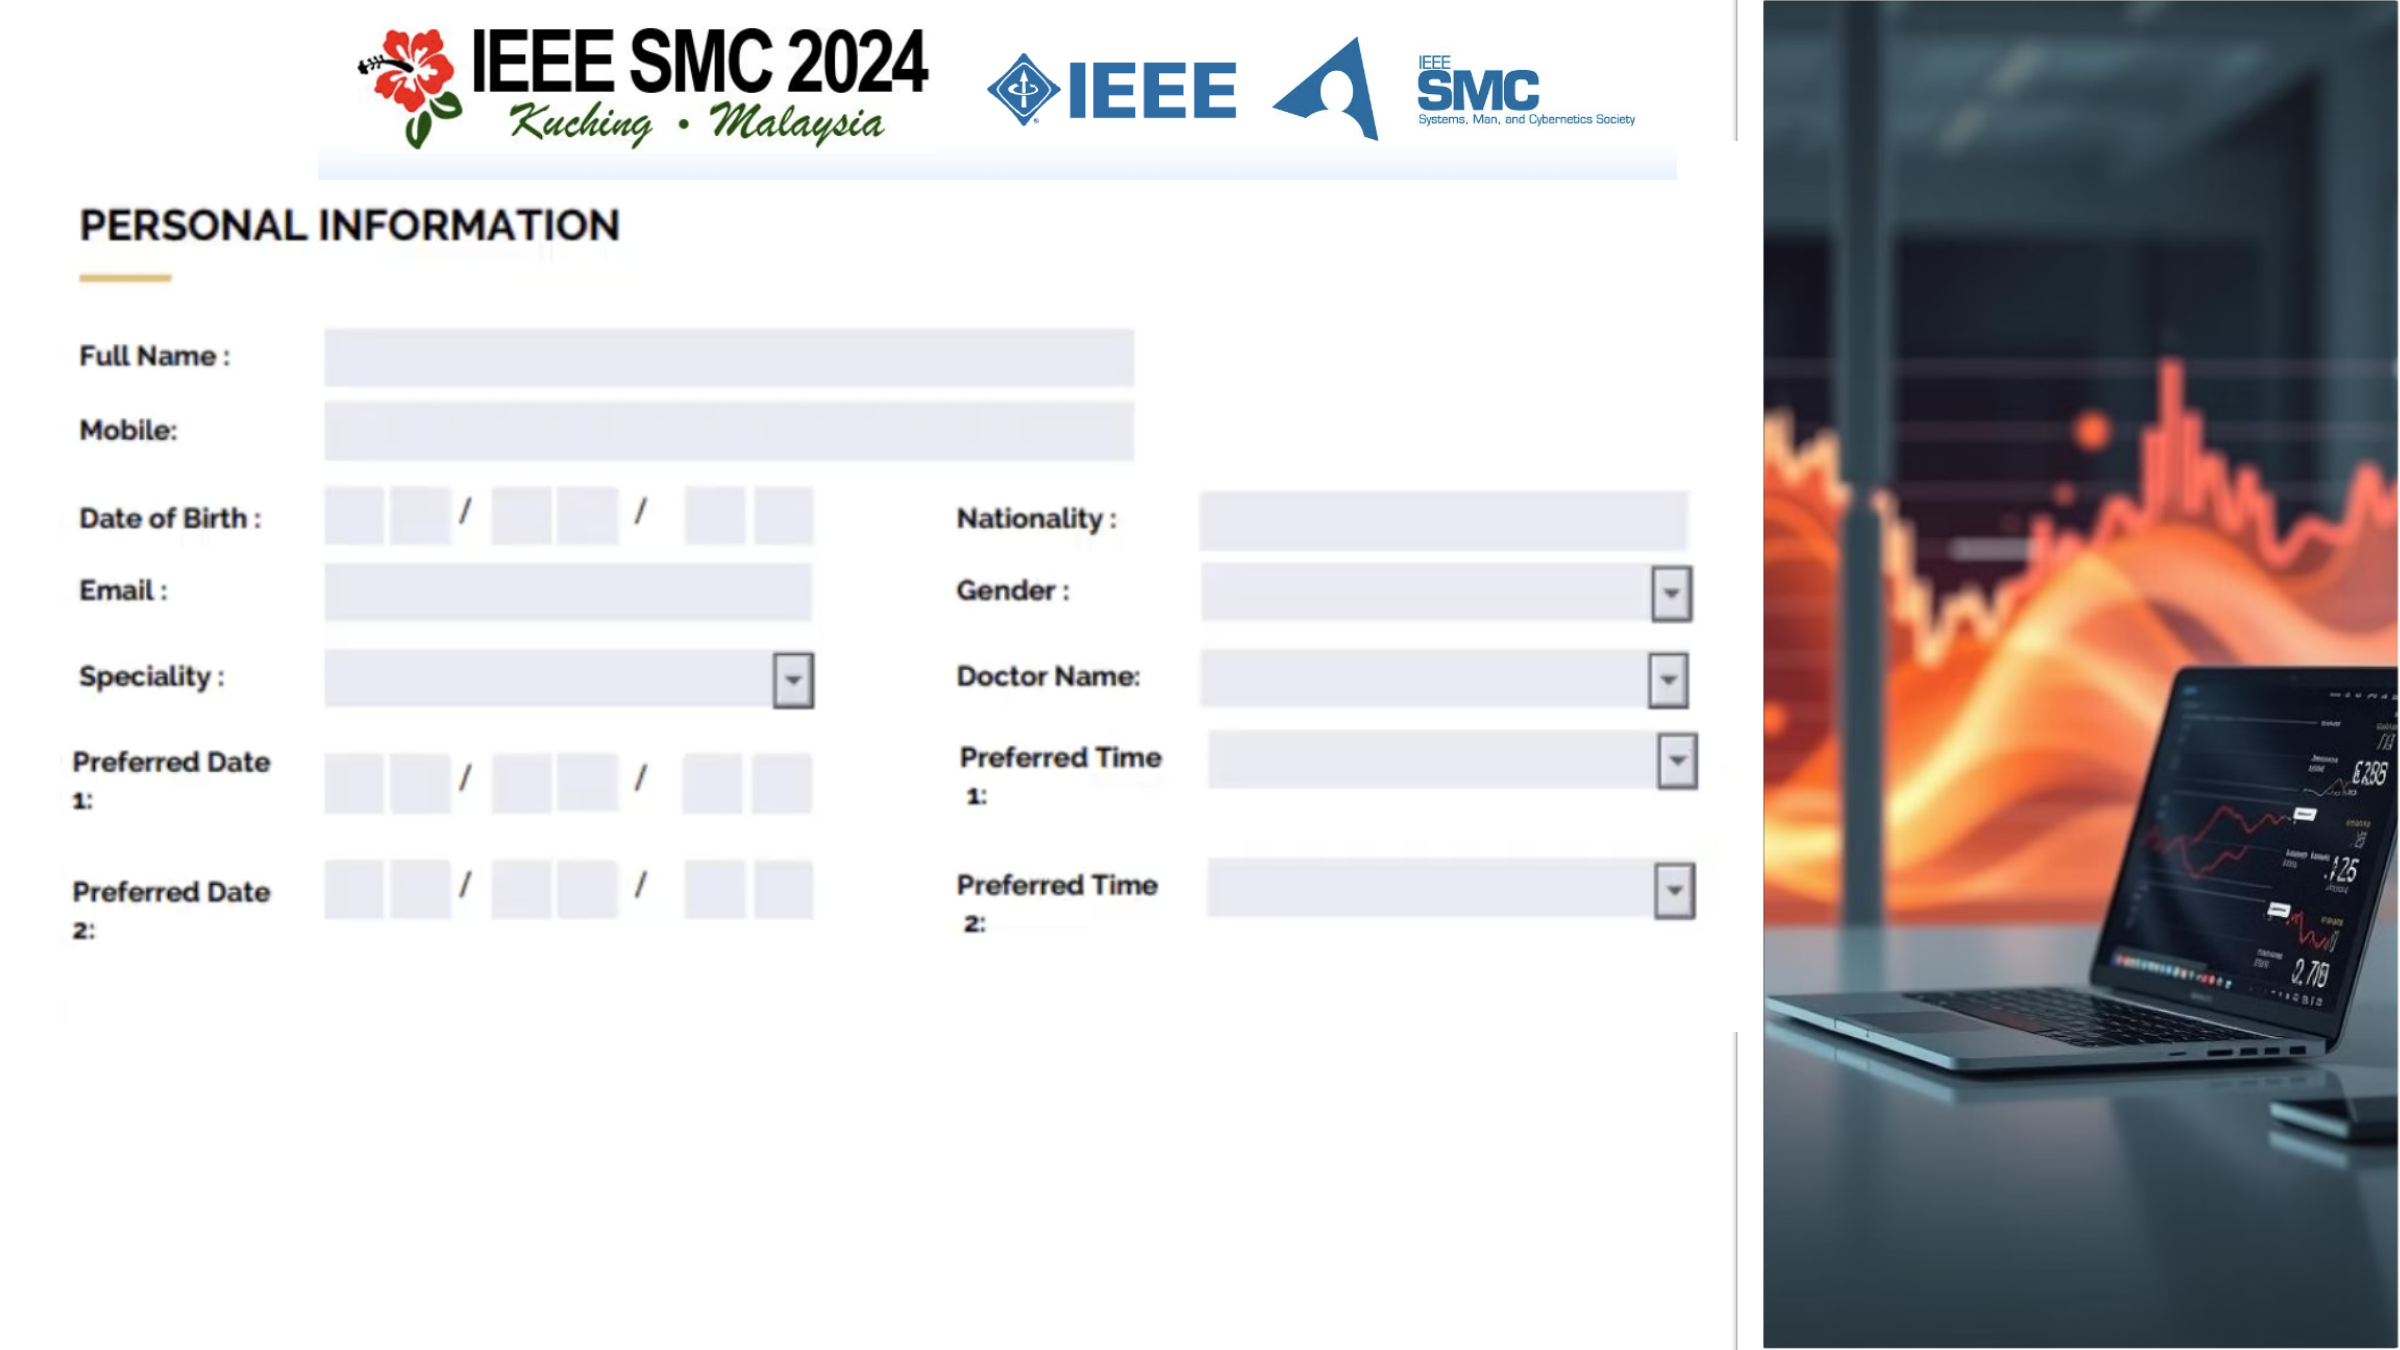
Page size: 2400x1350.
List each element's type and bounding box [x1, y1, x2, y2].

text_box [1729, 0, 2400, 1350]
picture [24, 6, 1740, 1033]
